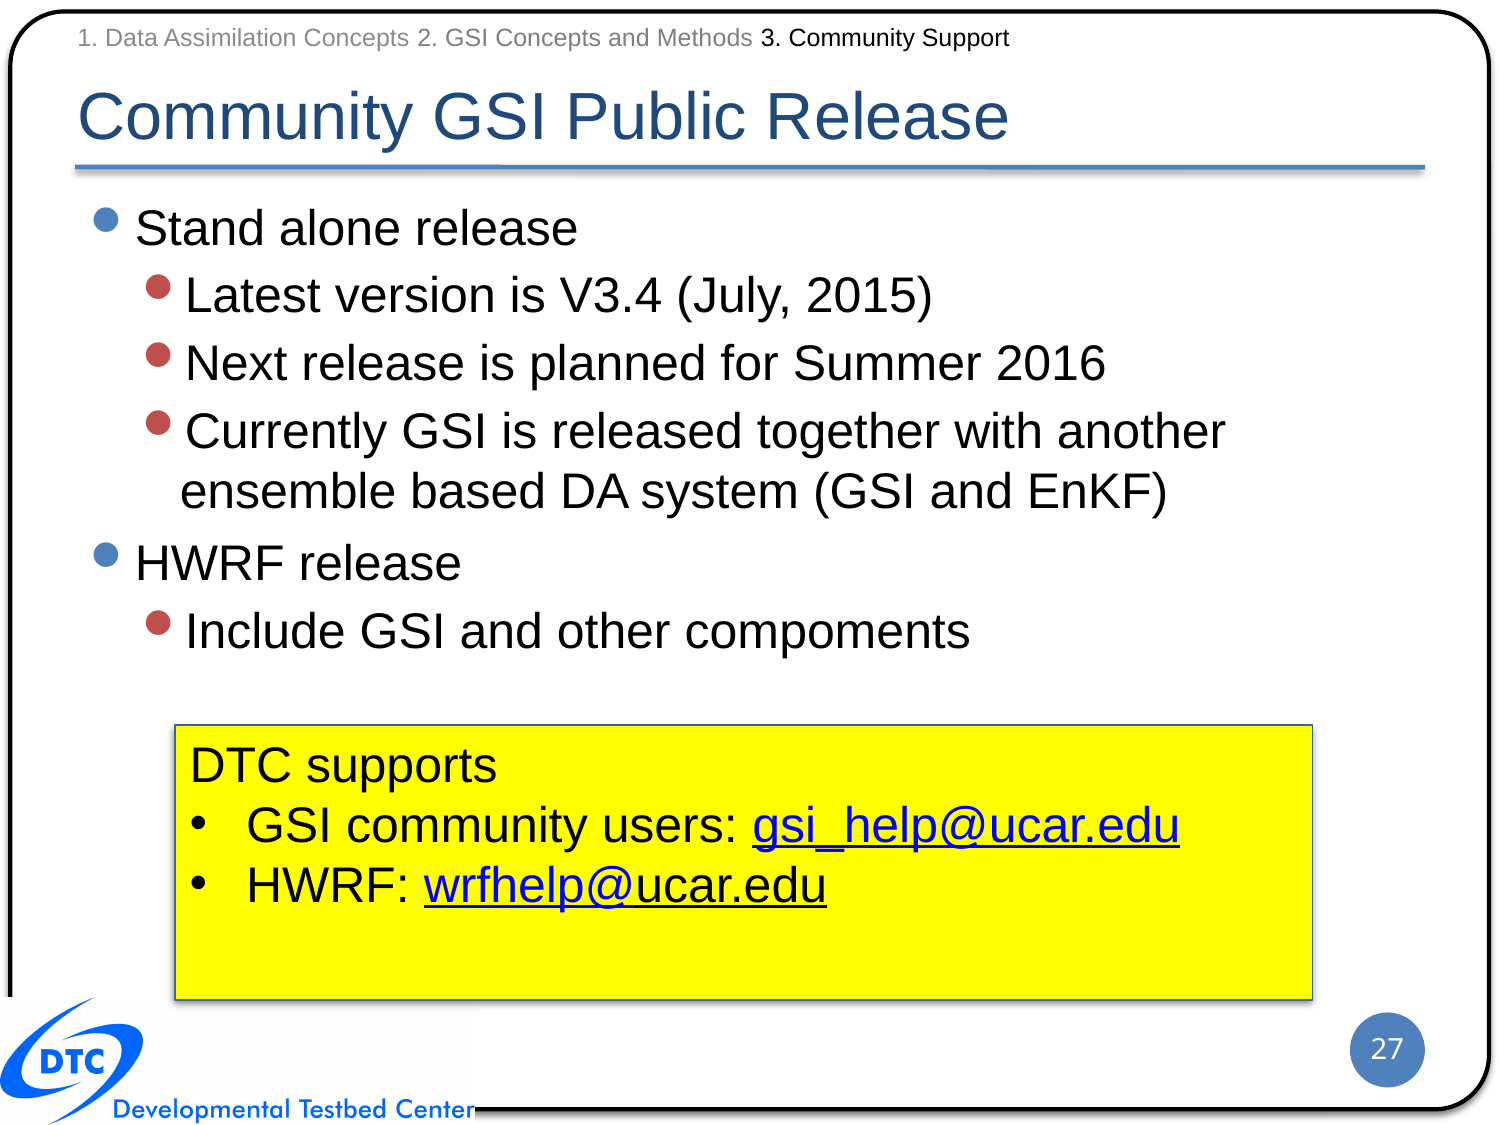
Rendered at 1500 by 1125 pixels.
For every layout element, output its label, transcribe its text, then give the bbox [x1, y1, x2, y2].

slide_number 27 [1349, 1012, 1425, 1088]
text_box 1. Data Assimilation Concepts 2. GSI Concepts and Methods 3. Community Support [0, 6, 1113, 67]
list Stand alone release Latest version is V3.4 (July, 2015) Next release is planned for Summer 2016 Currently GSI is released together with another ensemble based DA system (GSI and EnKF) HWRF release Include GSI and other compoments [74, 187, 1426, 701]
text_box DTC supports GSI community users: gsi_help@ucar.edu HWRF: wrfhelp@ucar.edu [174, 724, 1313, 1001]
picture [0, 997, 475, 1125]
title Community GSI Public Release [62, 37, 1413, 168]
